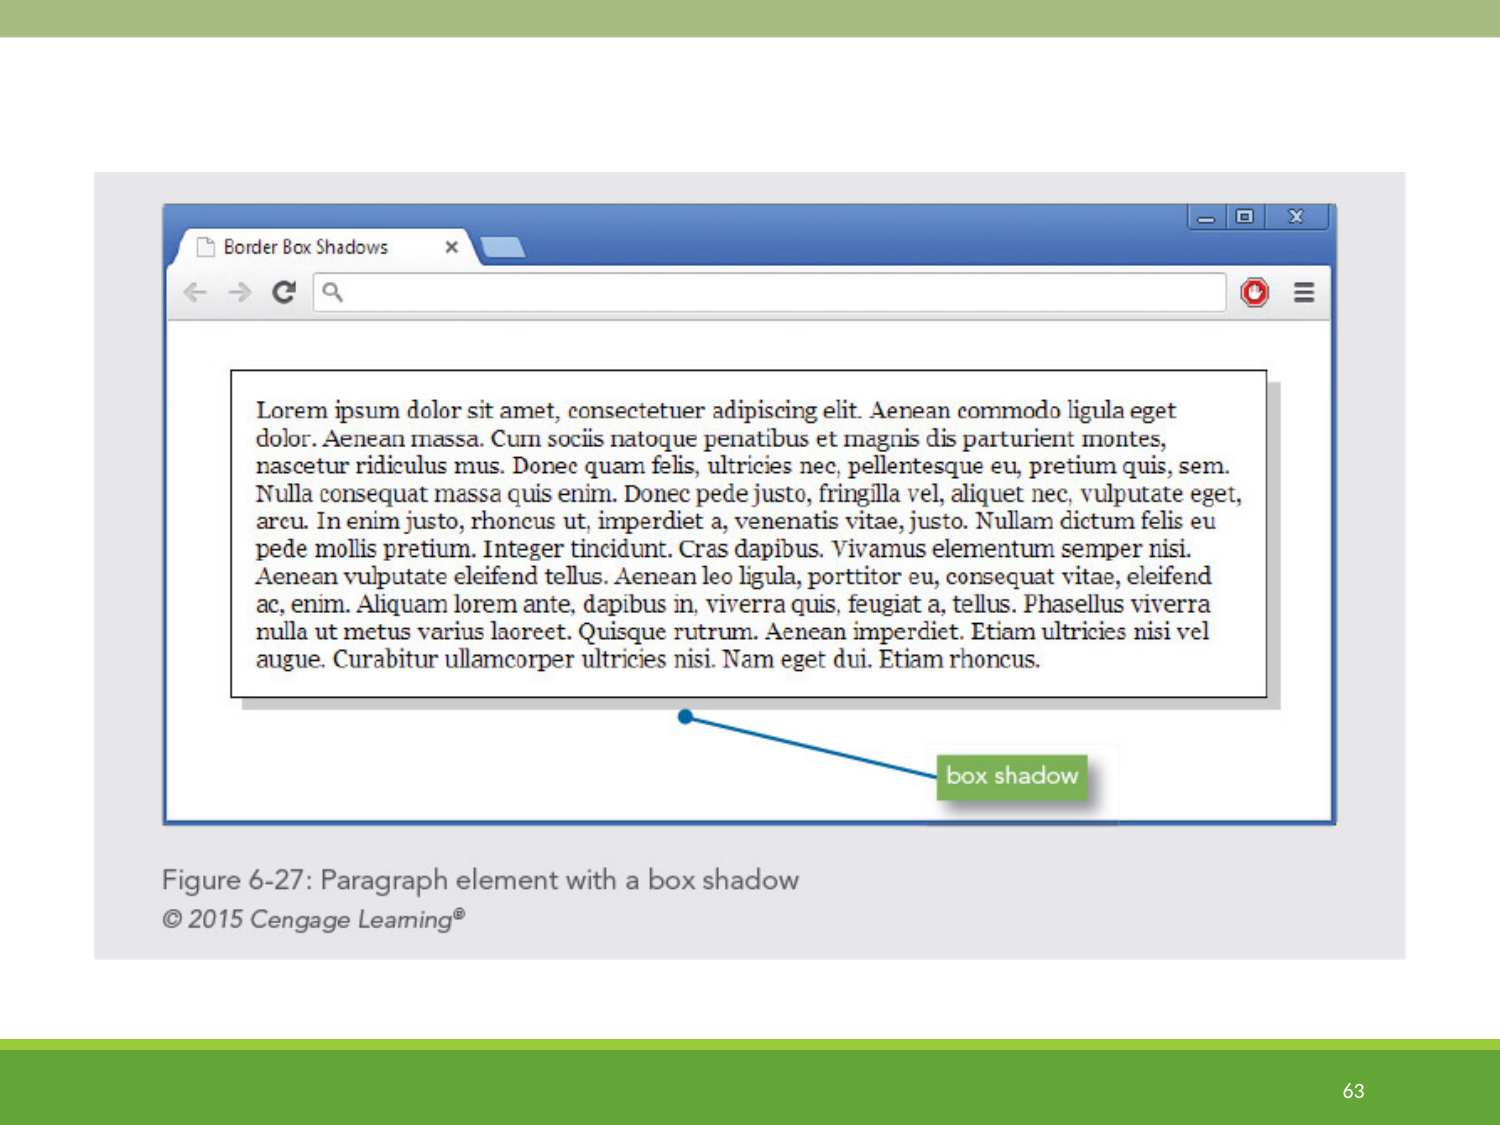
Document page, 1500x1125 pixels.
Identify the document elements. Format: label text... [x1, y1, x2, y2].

picture [93, 171, 1407, 961]
slide_number 63 [1218, 1059, 1380, 1120]
